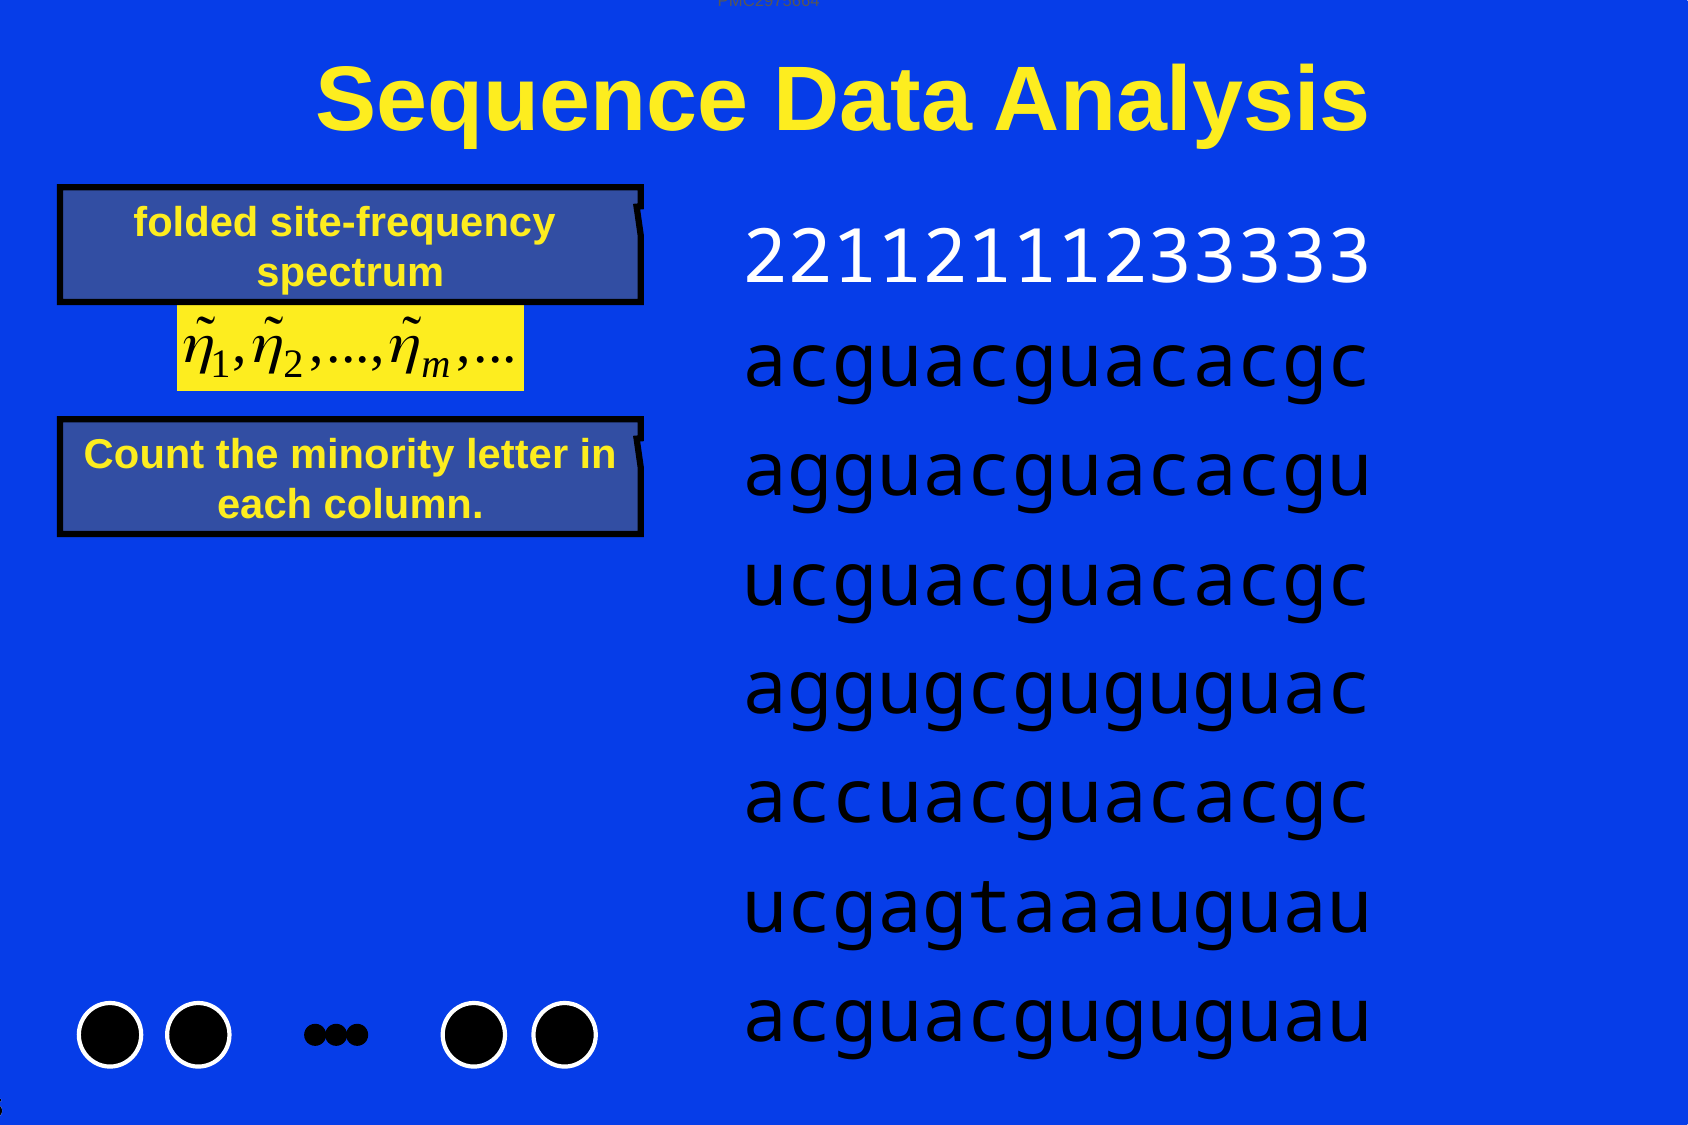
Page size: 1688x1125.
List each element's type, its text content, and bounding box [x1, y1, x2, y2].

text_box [176, 304, 524, 392]
text_box Count the minority letter in each column. [60, 419, 641, 534]
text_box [78, 1002, 597, 1067]
text_box folded site-frequency spectrum [60, 187, 641, 303]
text_box PMC2975664 [717, 0, 970, 55]
text_box Sequence Data Analysis [0, 0, 1688, 188]
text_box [751, 199, 1515, 1065]
